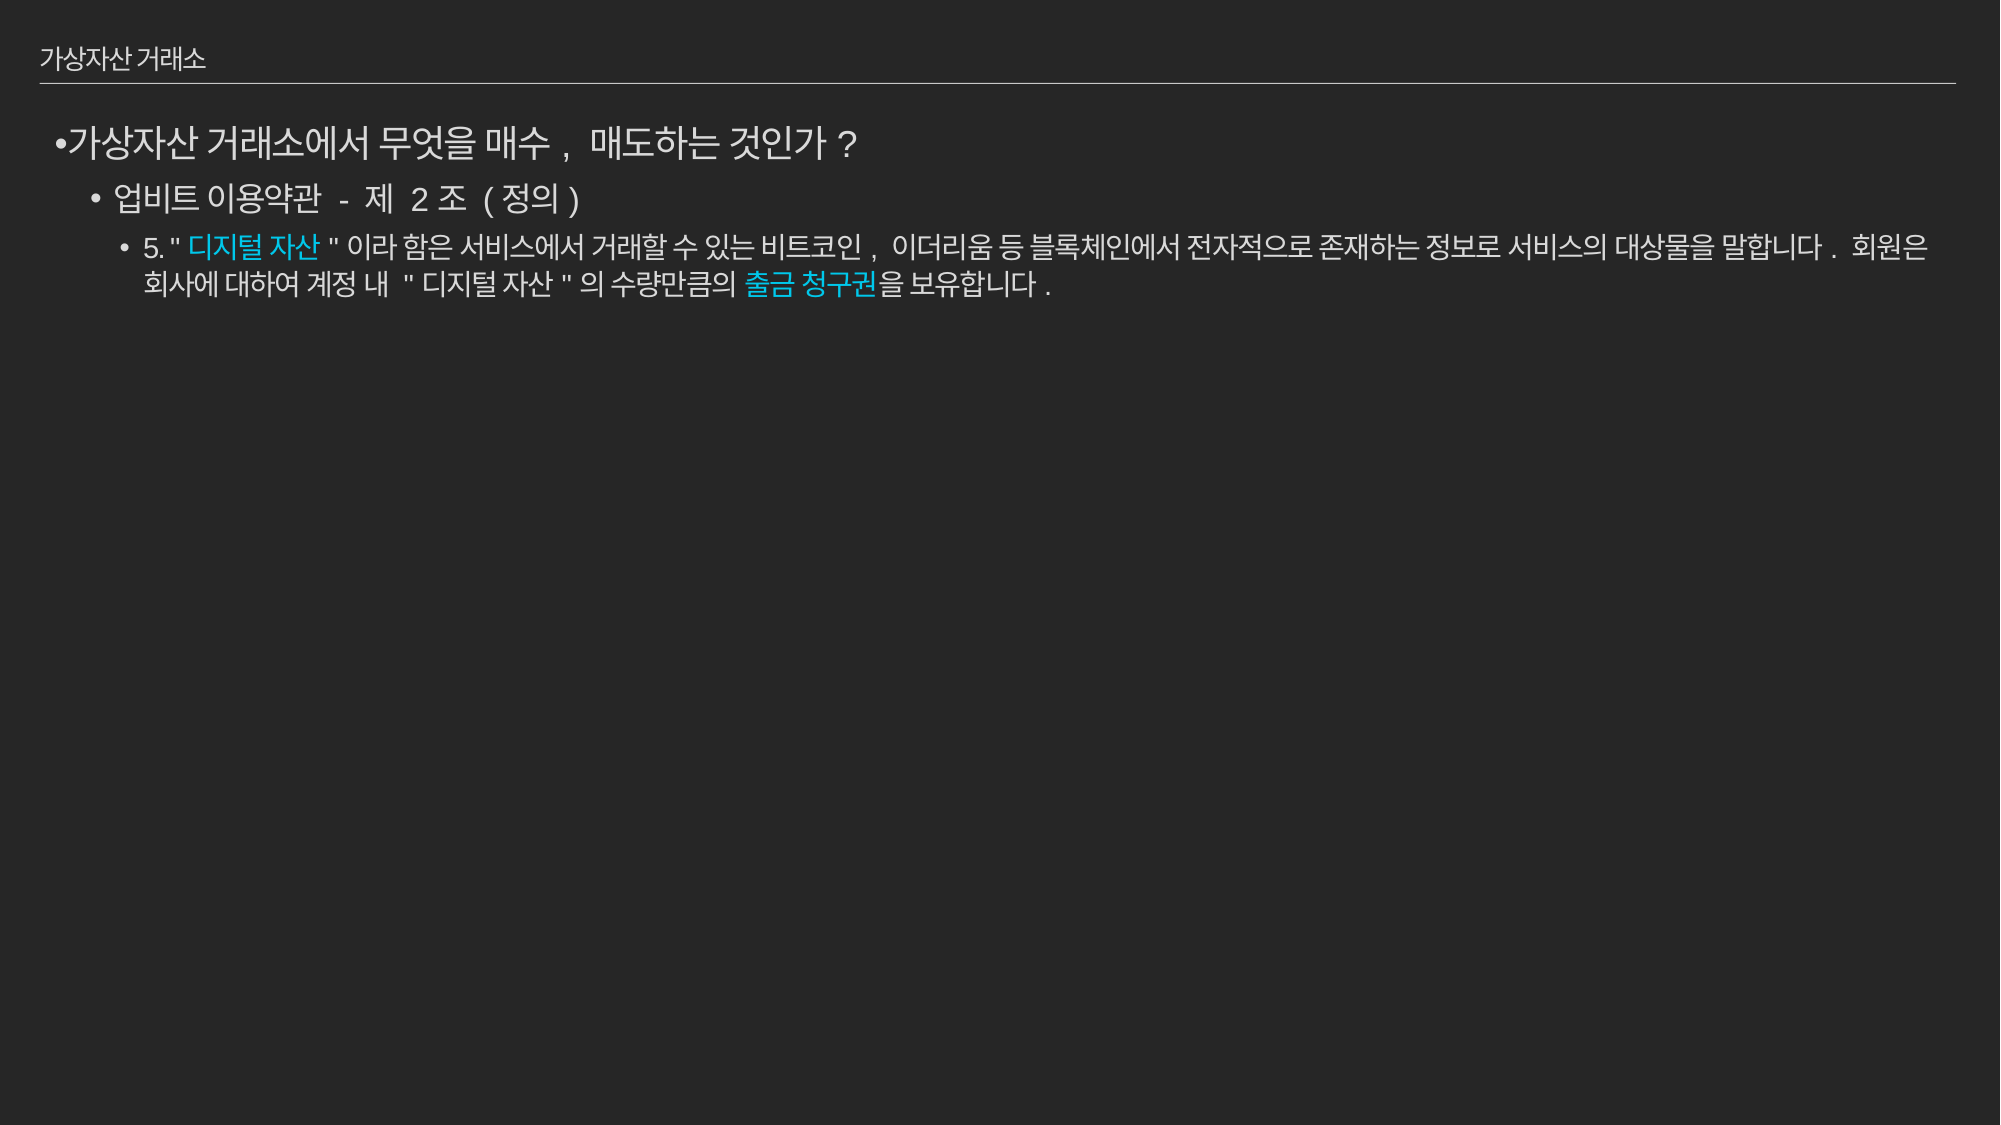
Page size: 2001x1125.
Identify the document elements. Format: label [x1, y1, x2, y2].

title [39, 31, 1961, 84]
list [39, 110, 1957, 825]
